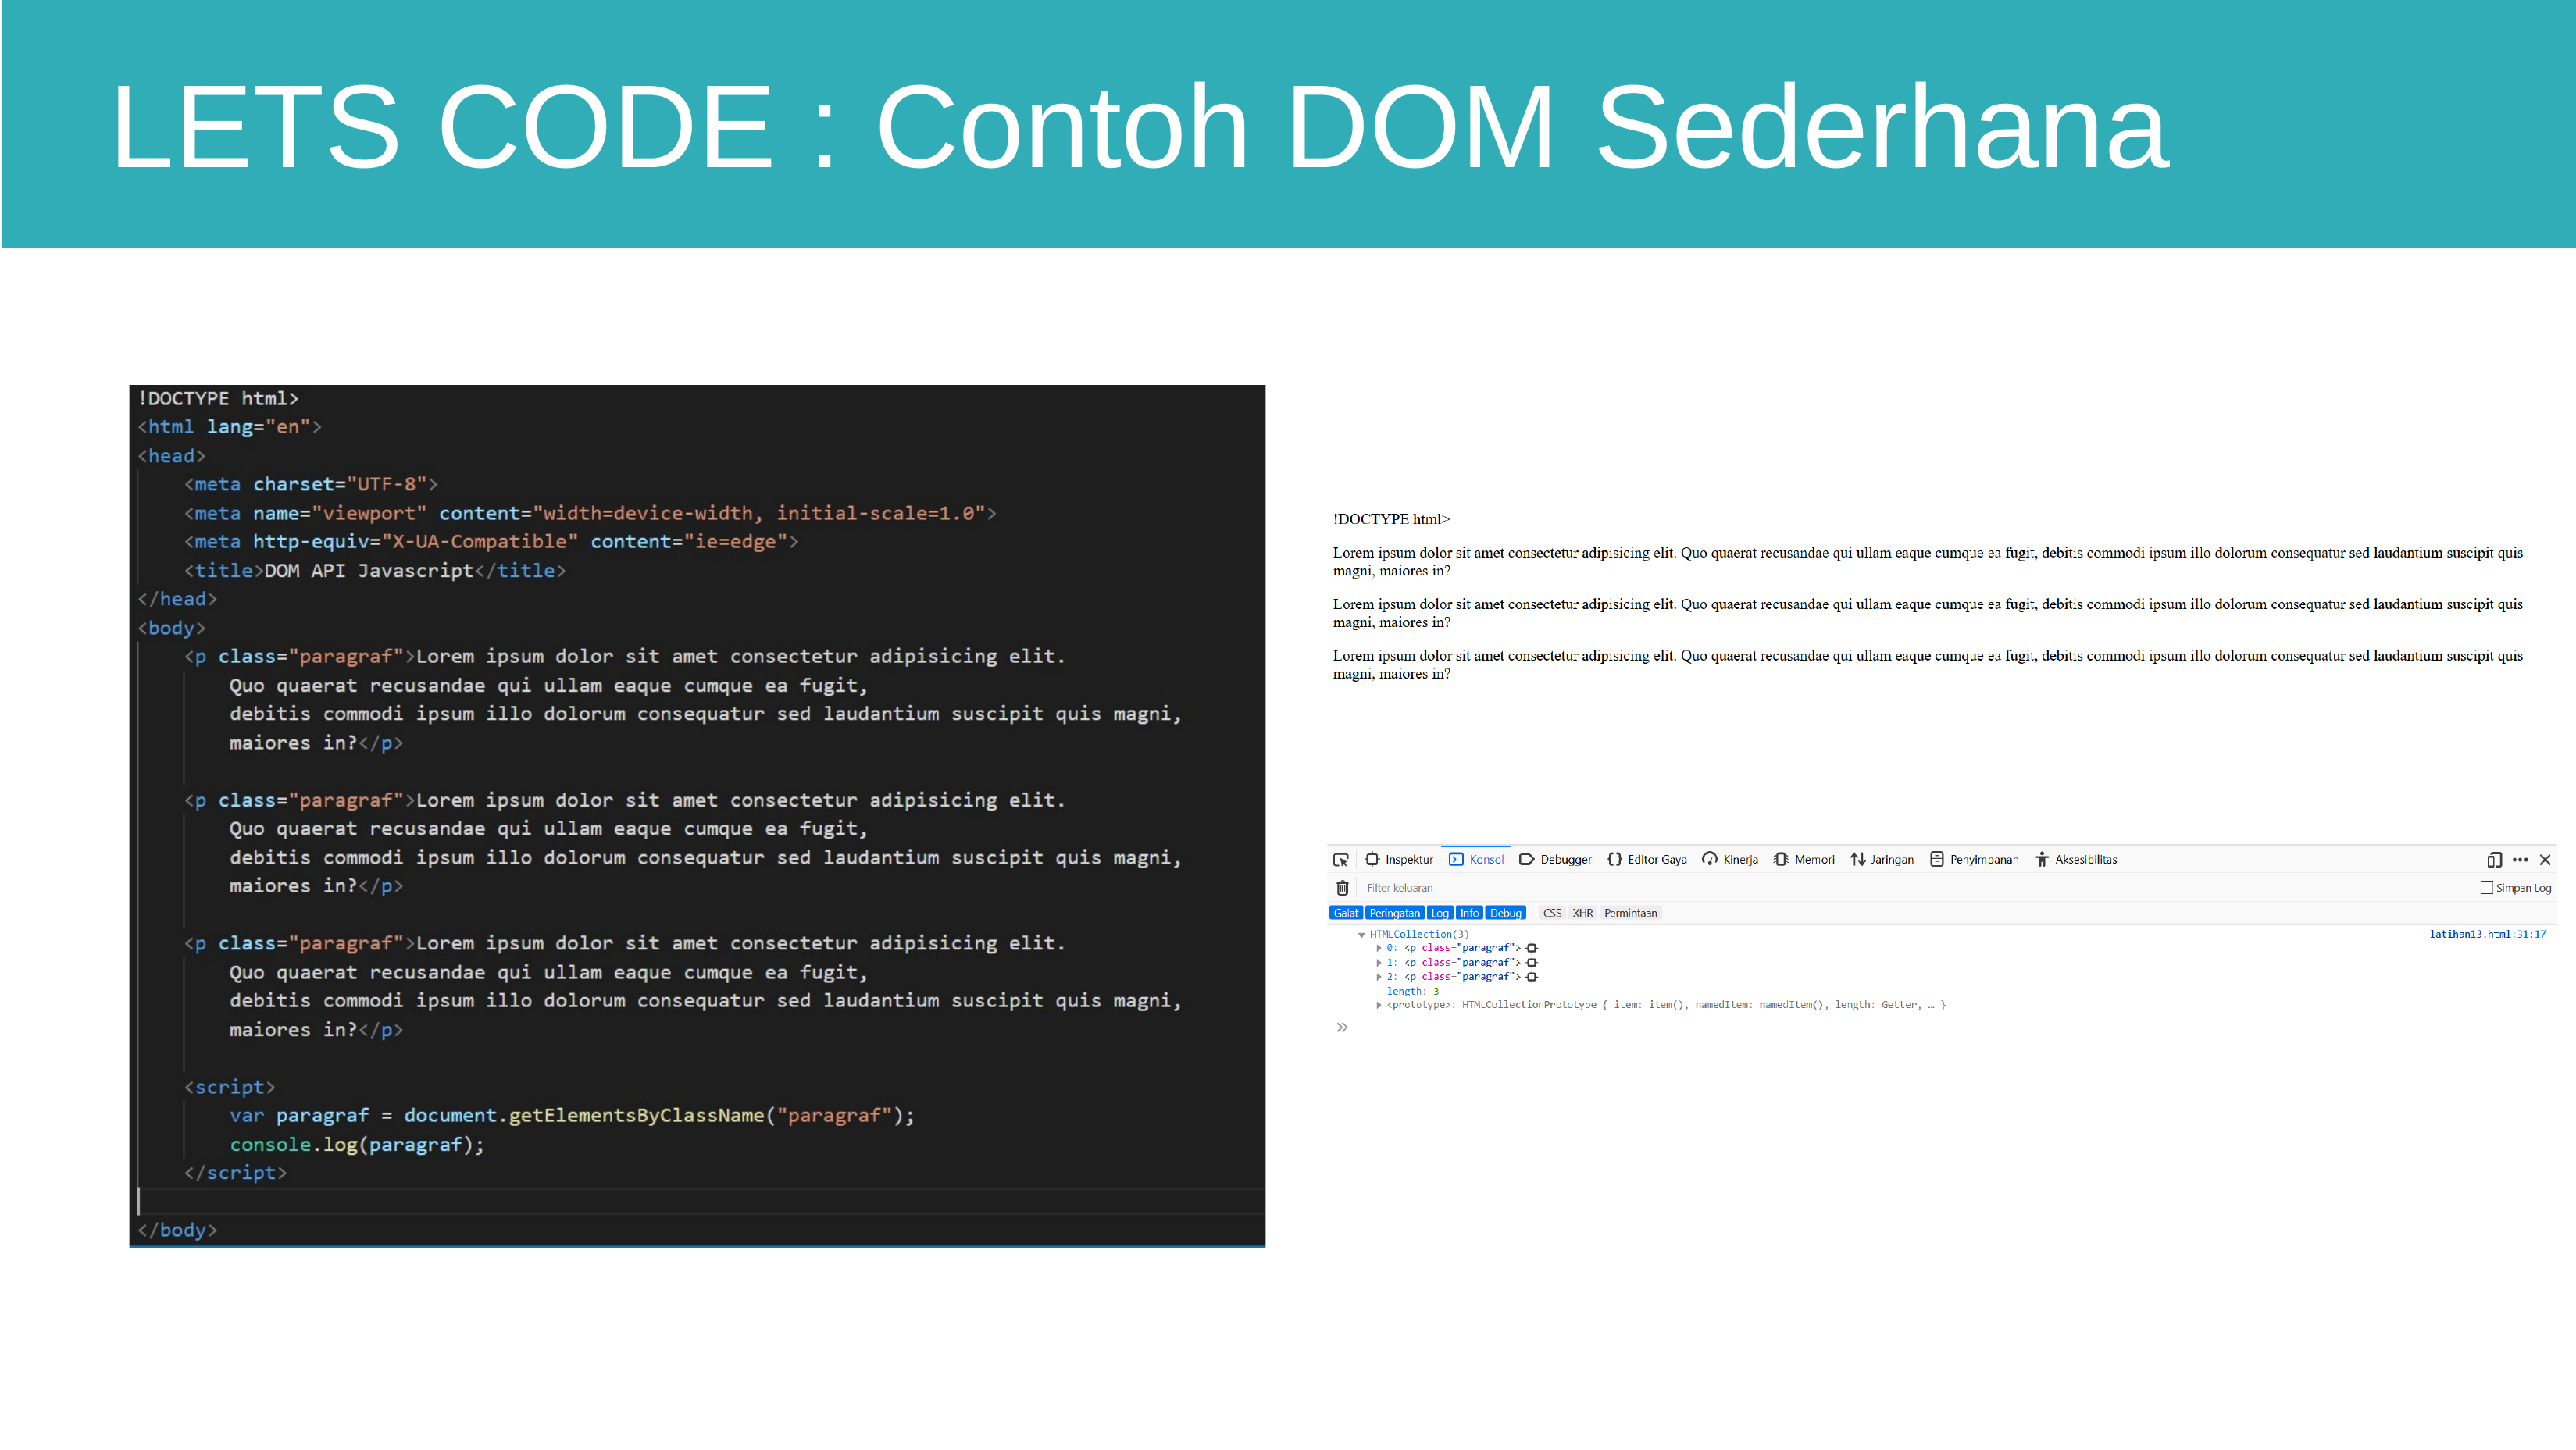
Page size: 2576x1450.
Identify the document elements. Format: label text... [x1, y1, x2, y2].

text_box [1327, 514, 2557, 1032]
text_box [1, 0, 2576, 248]
text_box [129, 385, 1266, 1248]
title LETS CODE : Contoh DOM Sederhana [107, 0, 2189, 242]
